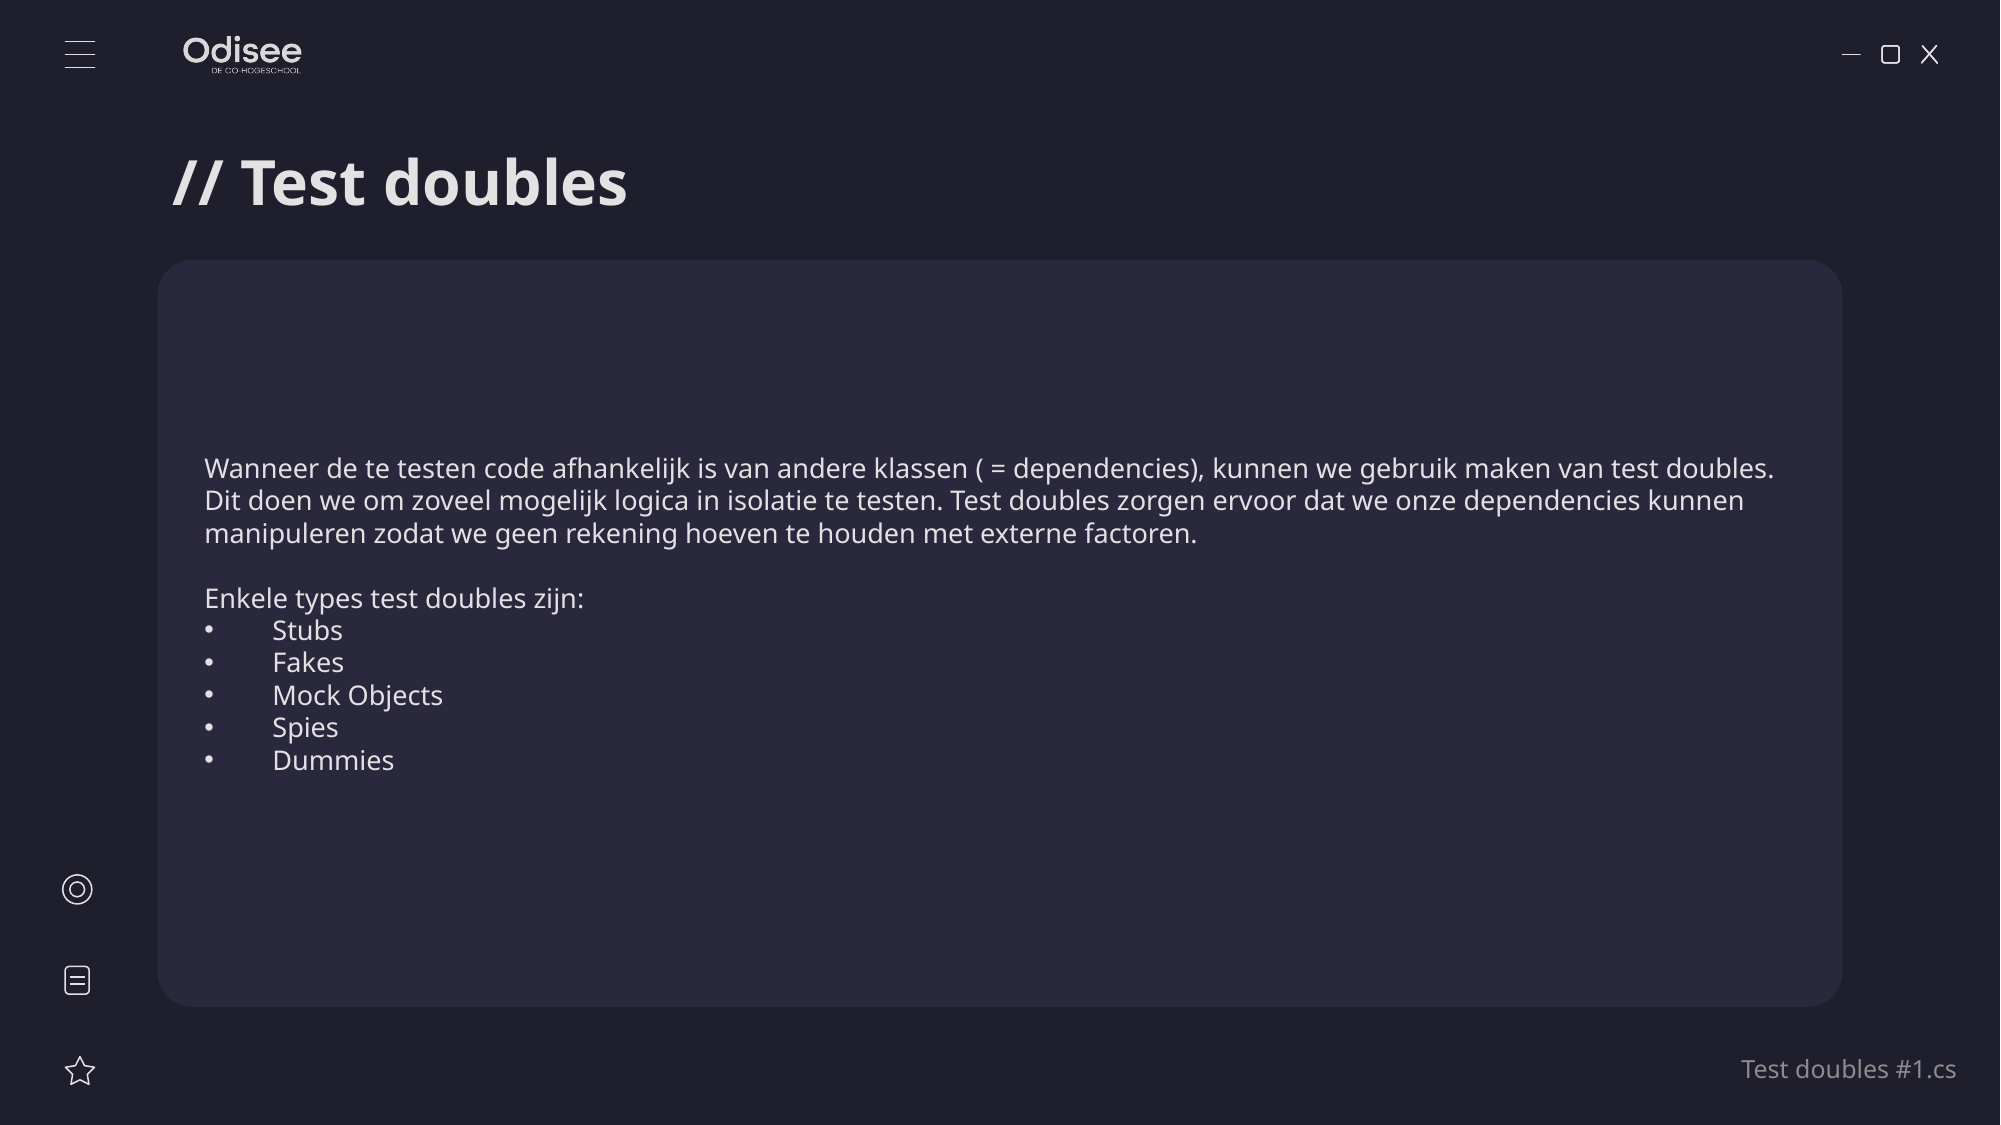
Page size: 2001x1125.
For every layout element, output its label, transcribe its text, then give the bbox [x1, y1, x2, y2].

title // Test doubles [157, 118, 1843, 244]
picture [157, 10, 328, 99]
list Wanneer de te testen code afhankelijk is van andere klassen ( = dependencies), kunnen we gebruik maken van test doubles. Dit doen we om zoveel mogelijk logica in isolatie te testen. Test doubles zorgen ervoor dat we onze dependencies kunnen manipuleren zodat we geen rekening hoeven te houden met externe factoren. Enkele types test doubles zijn: Stubs Fakes Mock Objects Spies Dummies [157, 260, 1843, 1000]
footer Test doubles #1.cs [1506, 1040, 1973, 1101]
